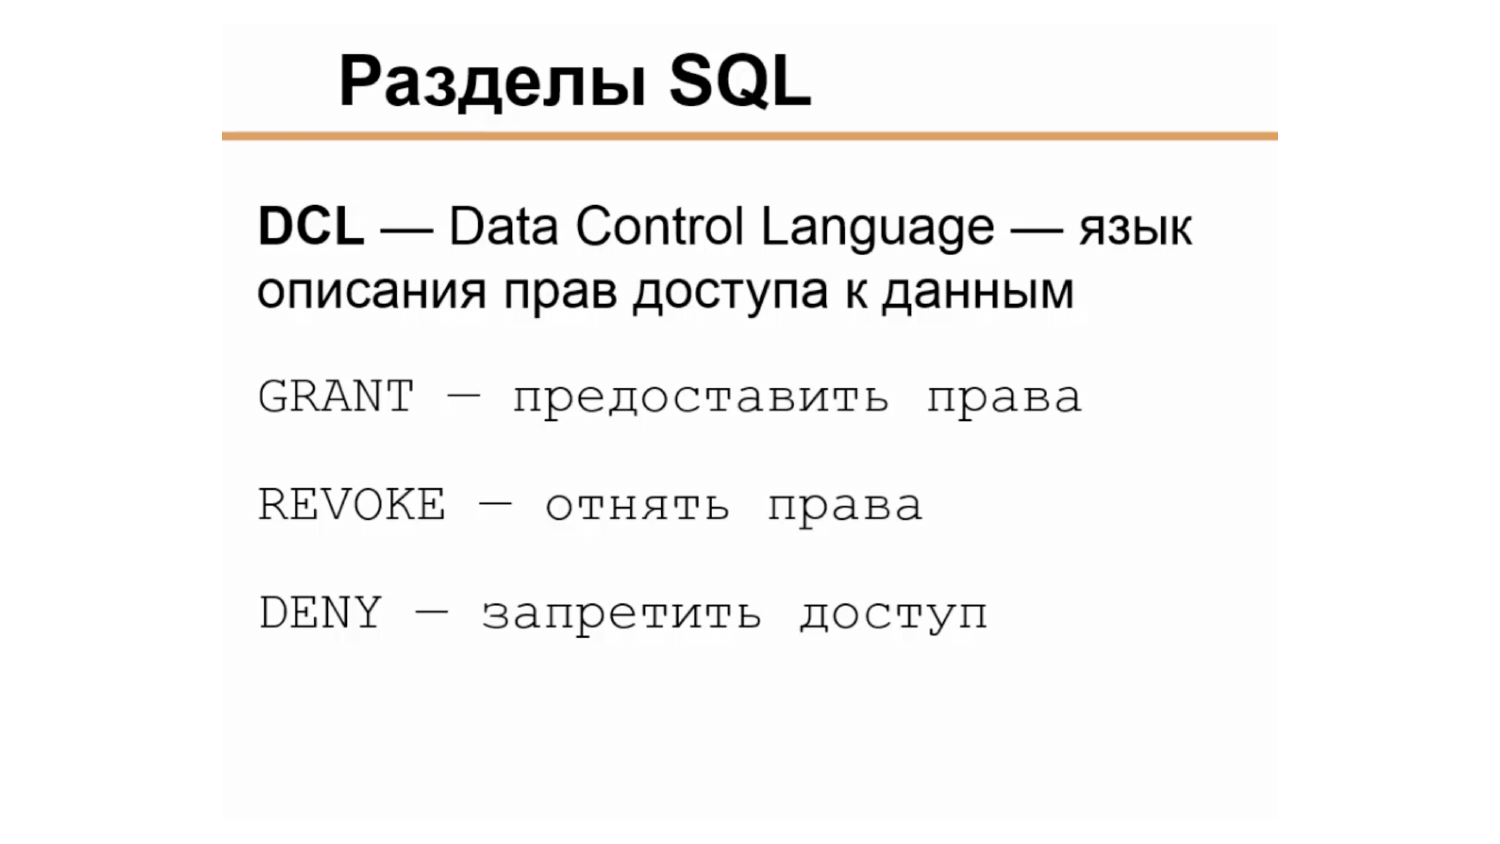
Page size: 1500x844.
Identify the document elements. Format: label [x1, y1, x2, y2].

picture [221, 24, 1278, 819]
